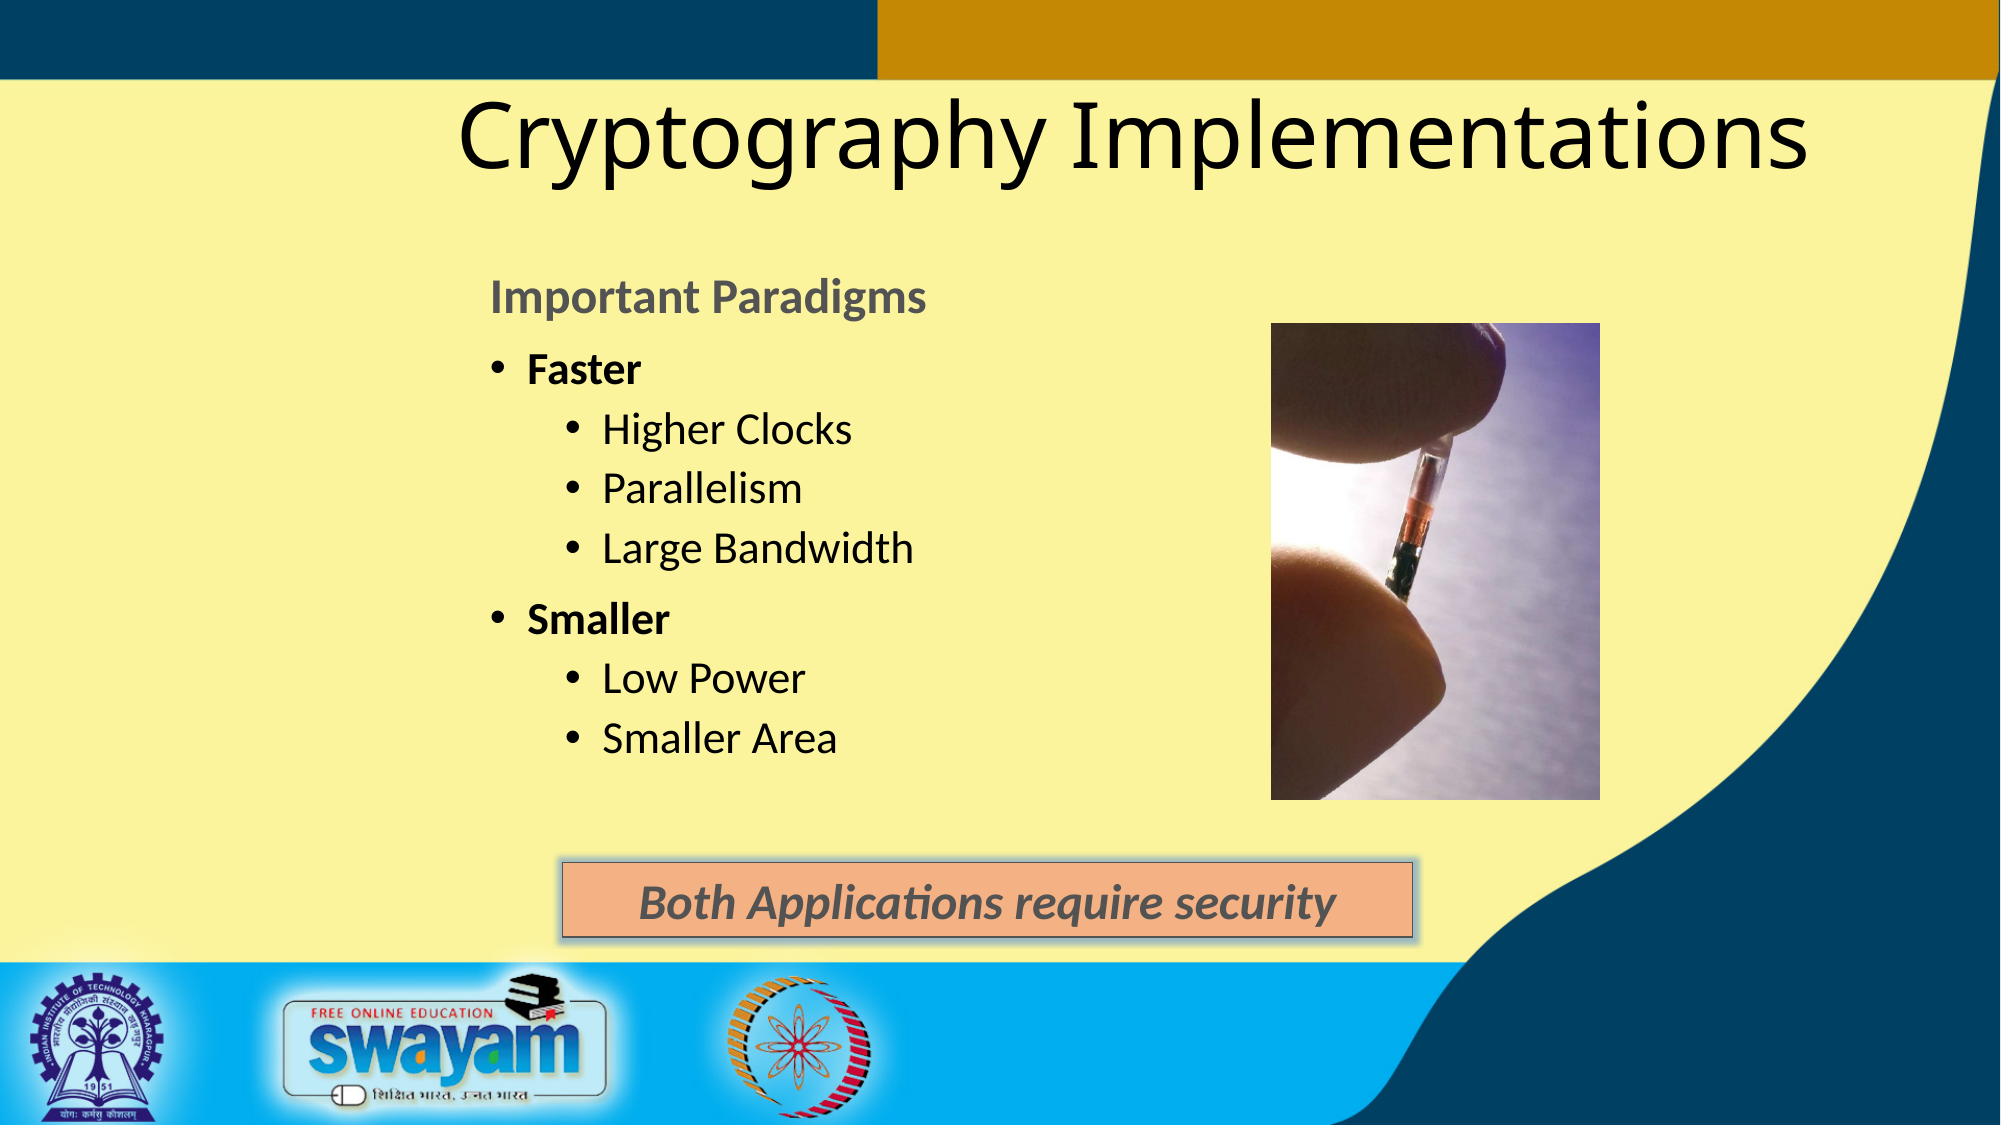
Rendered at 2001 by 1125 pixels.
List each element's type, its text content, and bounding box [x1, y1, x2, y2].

list Important Paradigms Faster Higher Clocks Parallelism Large Bandwidth Smaller Low Power Smaller Area [474, 262, 1079, 1050]
picture [489, 1050, 498, 1063]
text_box Both Applications require security [562, 862, 1413, 938]
picture [1425, 1016, 1433, 1023]
picture [0, 0, 2001, 1125]
title Cryptography Implementations [313, 45, 1955, 233]
picture [255, 972, 635, 1125]
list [1271, 323, 1600, 800]
picture [706, 1050, 894, 1125]
